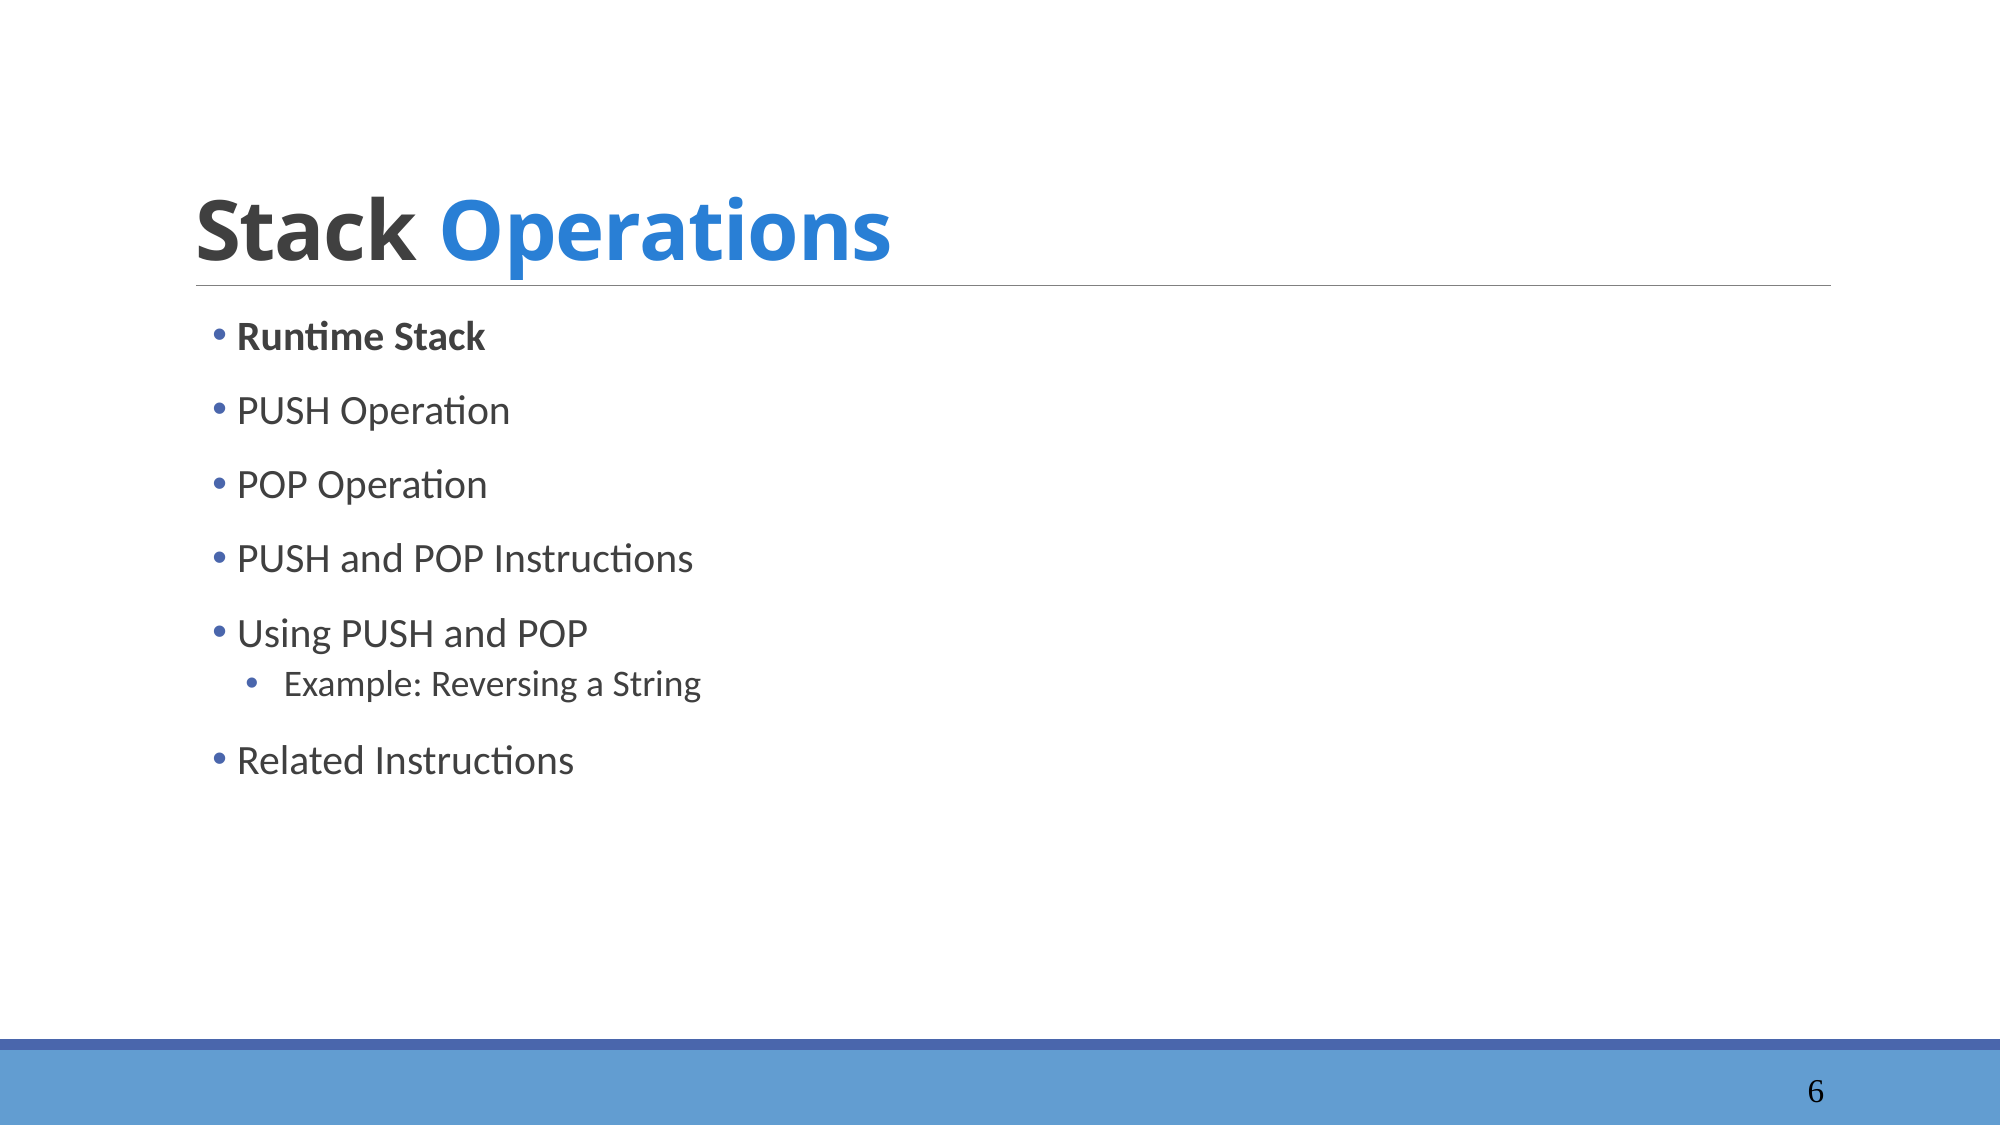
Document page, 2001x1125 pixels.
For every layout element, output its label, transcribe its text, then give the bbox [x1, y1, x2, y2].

title Stack Operations [180, 47, 1830, 285]
slide_number 7 [1624, 1059, 1840, 1120]
list Runtime Stack PUSH Operation POP Operation PUSH and POP Instructions Using PUSH and POP Example: Reversing a String Related Instructions [212, 307, 1138, 882]
